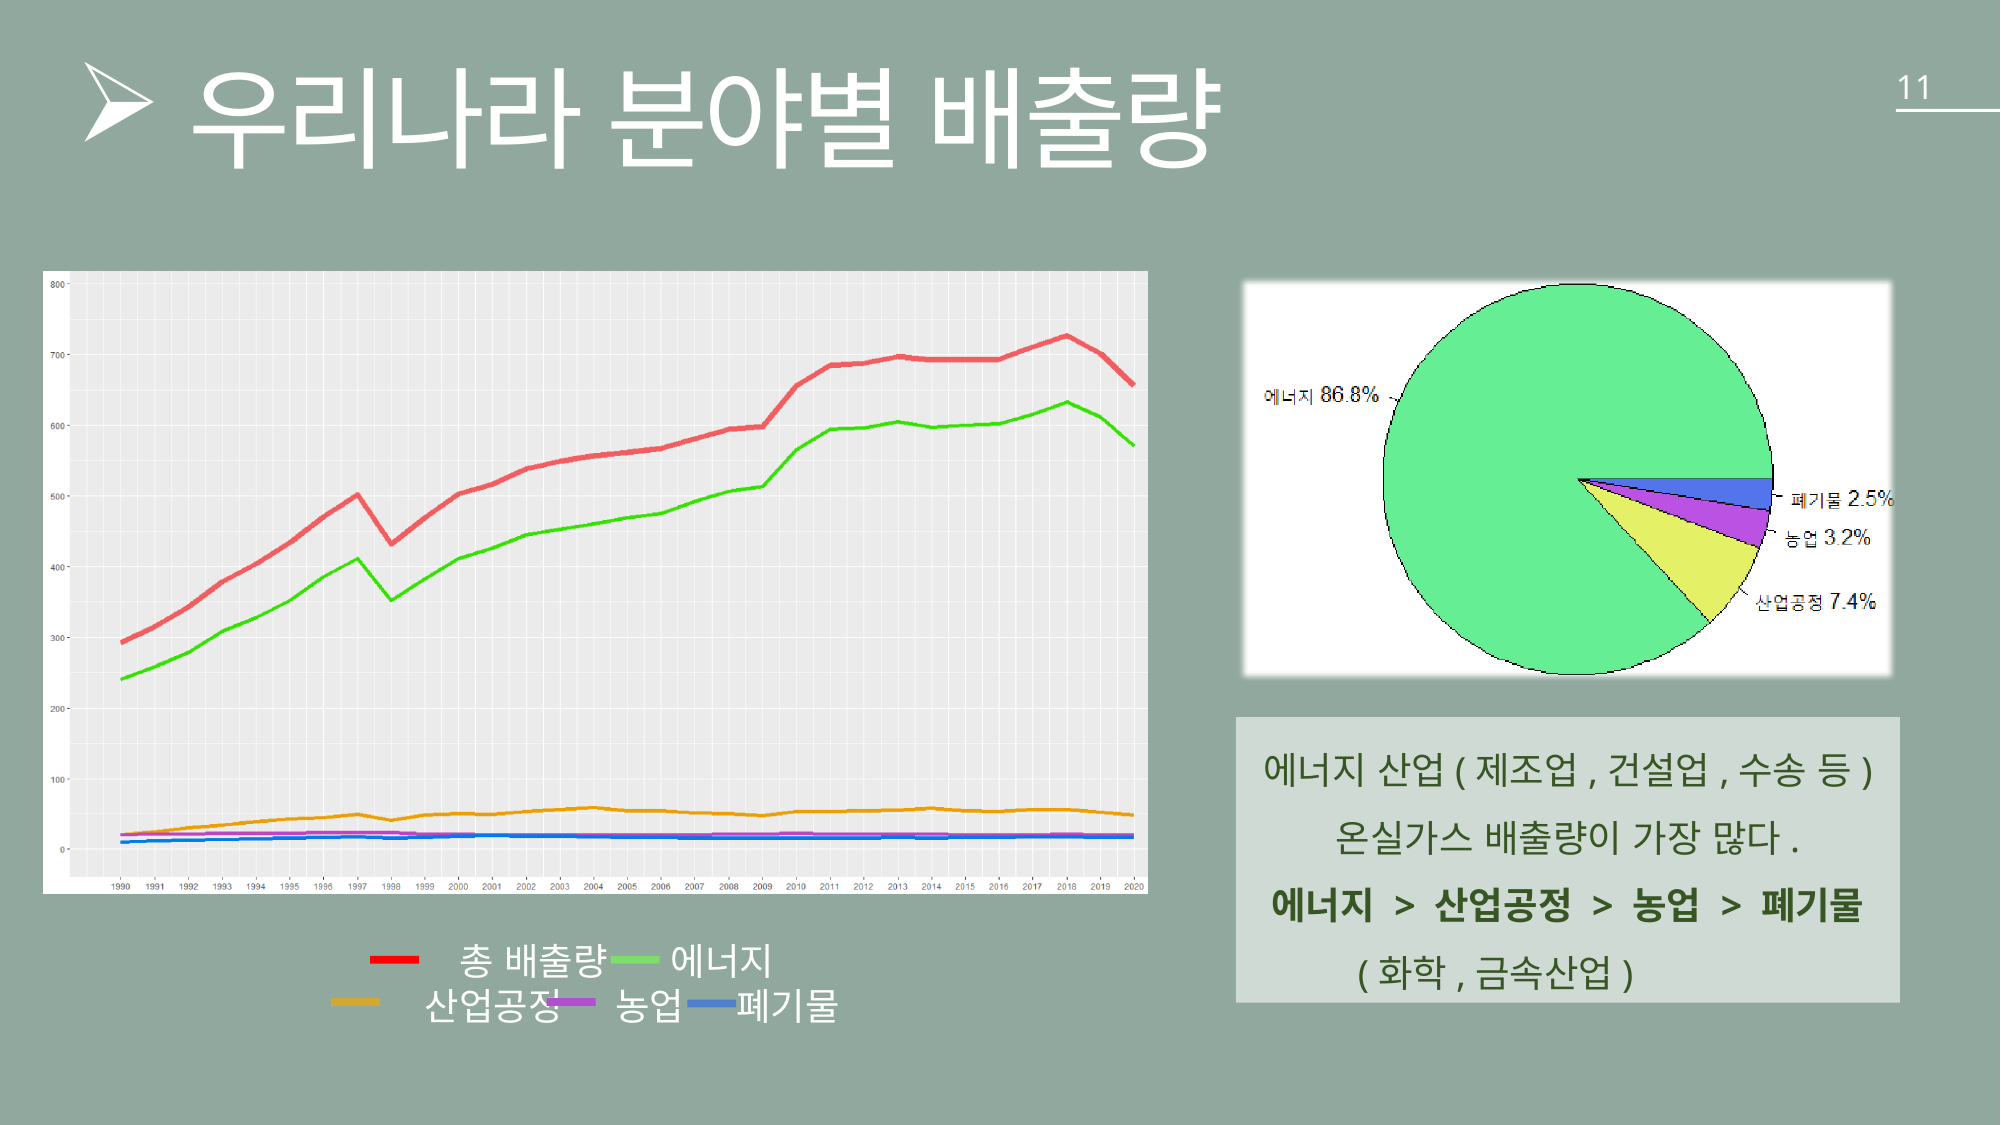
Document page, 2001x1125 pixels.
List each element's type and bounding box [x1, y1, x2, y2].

text_box [331, 930, 904, 1037]
text_box [0, 0, 2000, 1125]
picture [1237, 275, 1897, 682]
picture [43, 271, 1148, 894]
